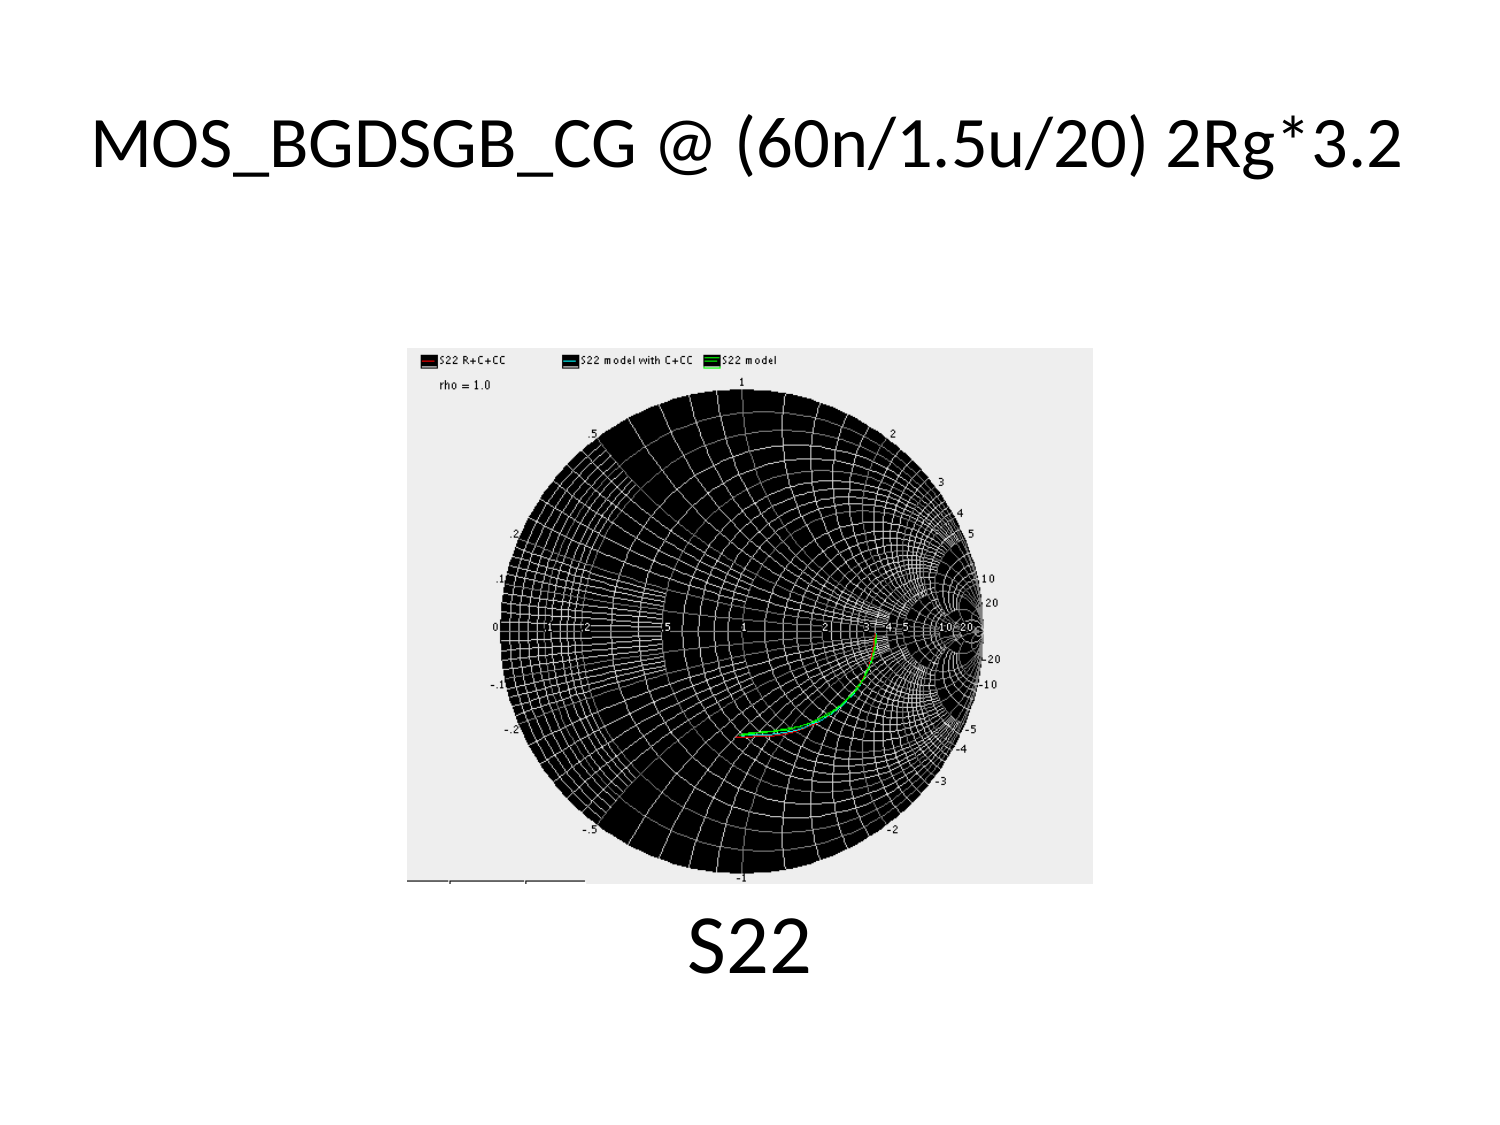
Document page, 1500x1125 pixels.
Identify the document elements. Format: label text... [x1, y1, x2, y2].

title MOS_BGDSGB_CG @ (60n/1.5u/20) 2Rg*3.2 [75, 45, 1425, 233]
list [406, 348, 1094, 885]
text_box S22 [676, 893, 824, 997]
